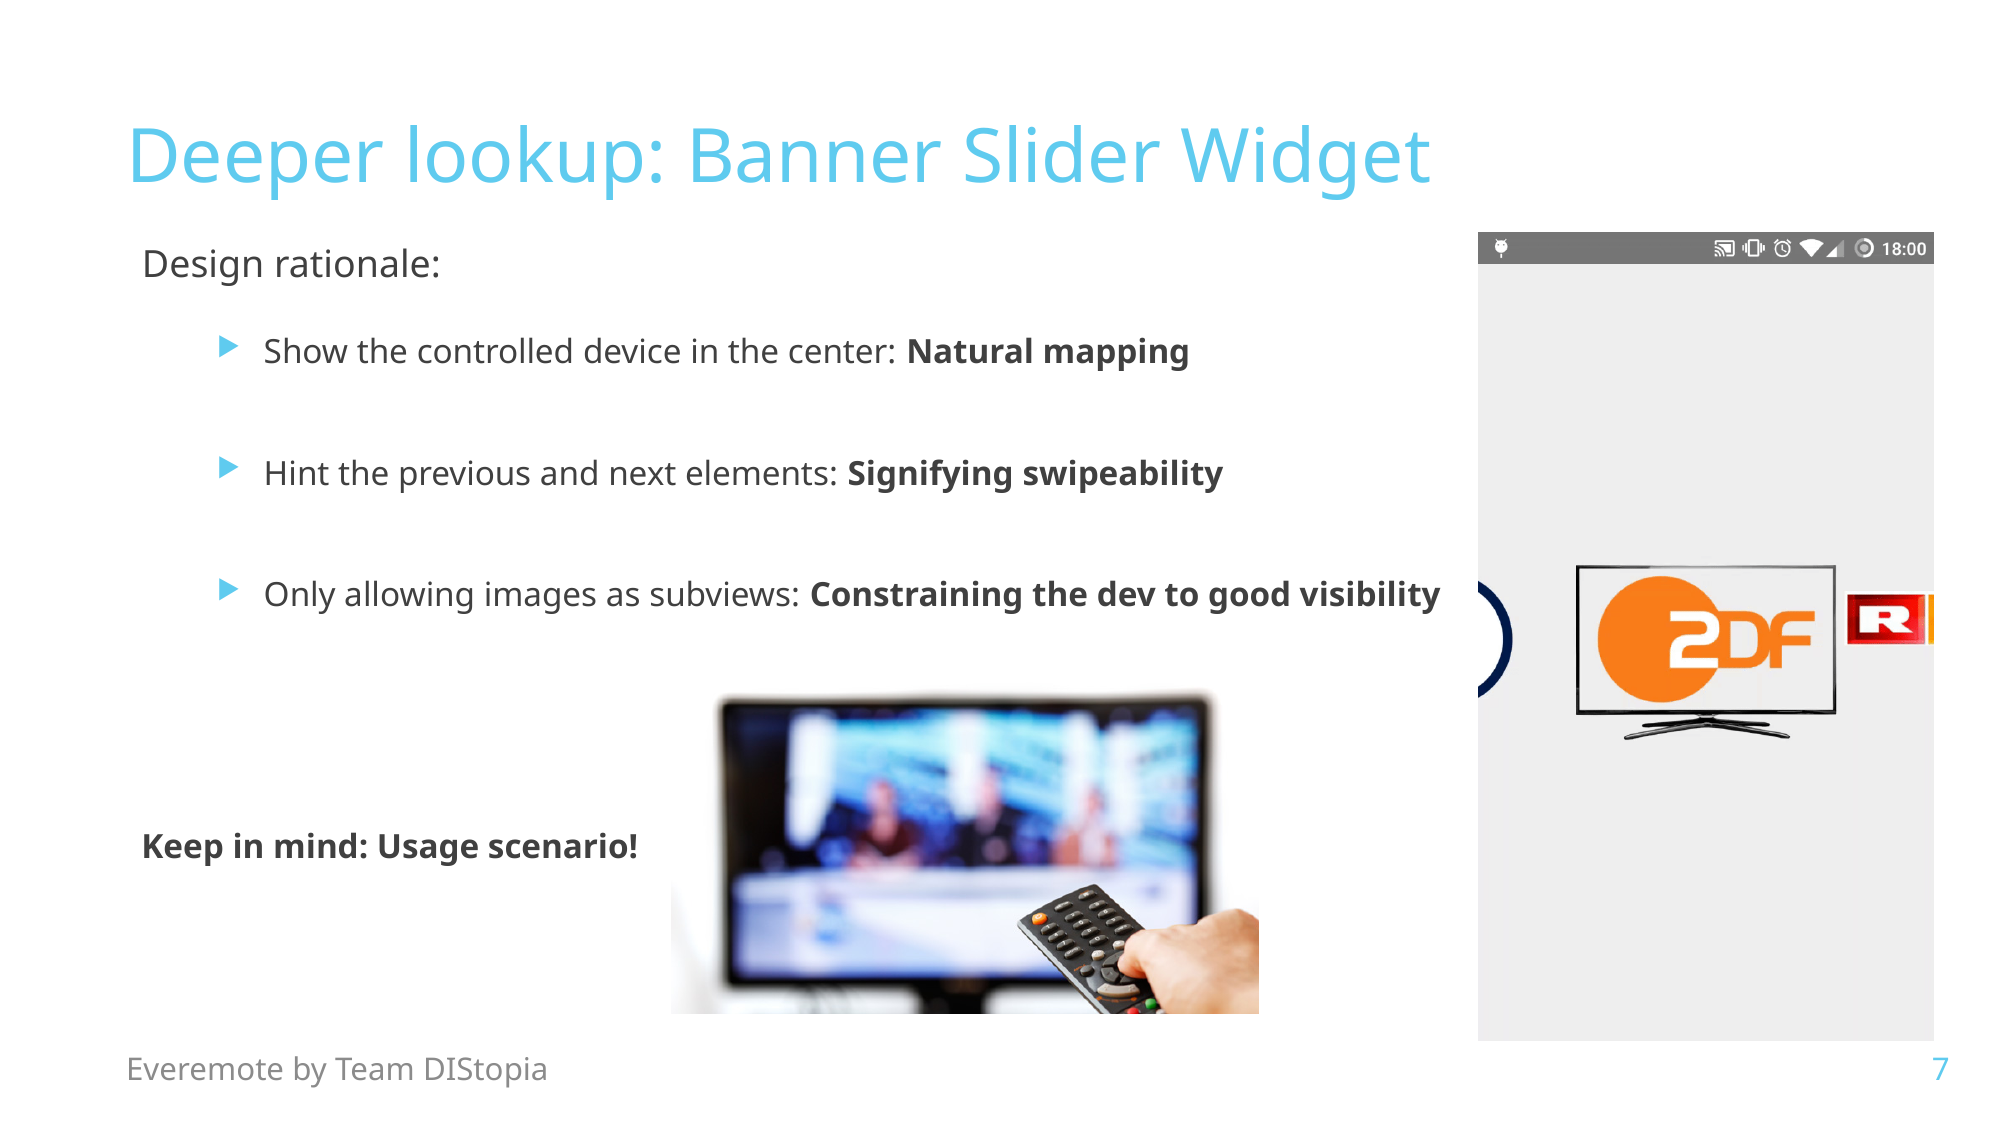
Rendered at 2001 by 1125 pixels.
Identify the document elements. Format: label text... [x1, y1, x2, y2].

picture [670, 678, 1260, 1015]
footer Everemote by Team DIStopia [111, 1040, 1145, 1101]
slide_number 7 [1852, 1040, 1965, 1101]
list Design rationale: Show the controlled device in the center: Natural mapping Hint the previous and next elements: Signifying swipeability Only allowing images as subviews: Constraining the dev to good visibility [126, 232, 1476, 733]
title Deeper lookup: Banner Slider Widget [111, 99, 1522, 317]
picture [1478, 231, 1934, 1041]
text_box Keep in mind: Usage scenario! [126, 818, 666, 873]
